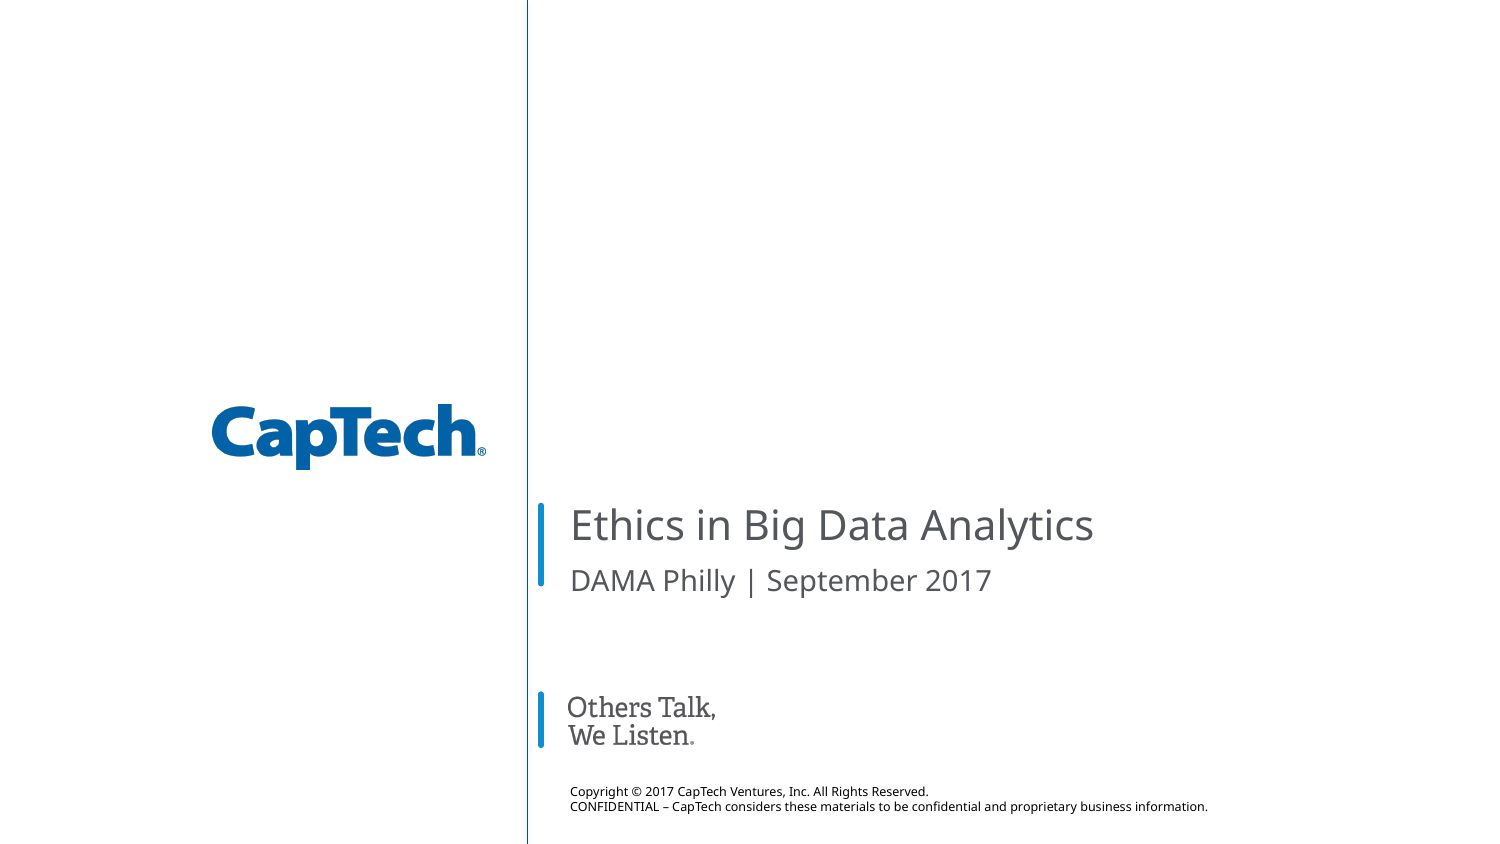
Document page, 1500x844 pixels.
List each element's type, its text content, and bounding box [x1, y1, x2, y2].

list DAMA Philly | September 2017 [555, 555, 1125, 619]
list Ethics in Big Data Analytics [555, 491, 1125, 555]
picture [568, 696, 715, 745]
picture [212, 404, 486, 470]
